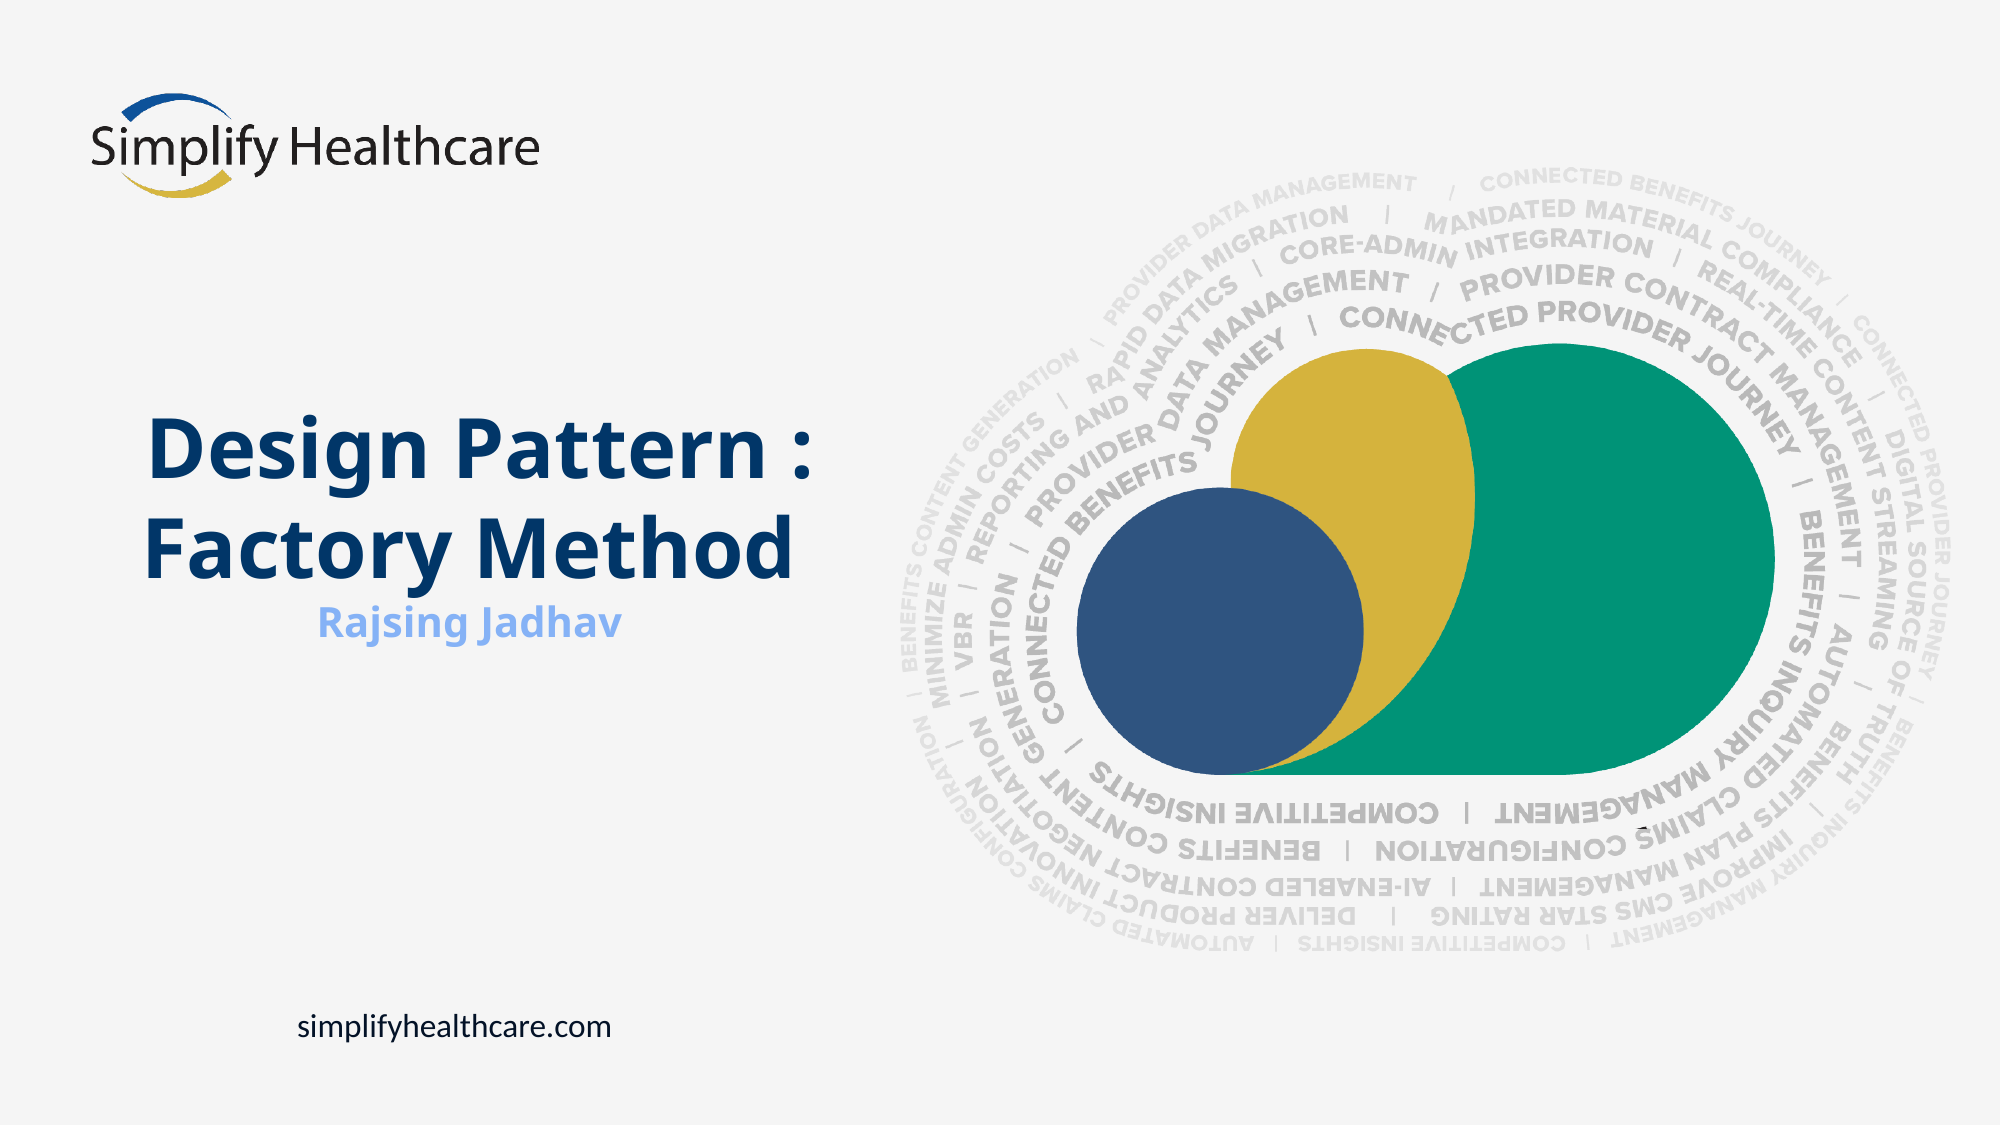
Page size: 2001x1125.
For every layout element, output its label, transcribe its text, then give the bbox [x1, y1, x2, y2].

picture [87, 87, 543, 204]
title Design Pattern : Factory Method Rajsing Jadhav [0, 302, 957, 797]
picture [874, 144, 1977, 980]
